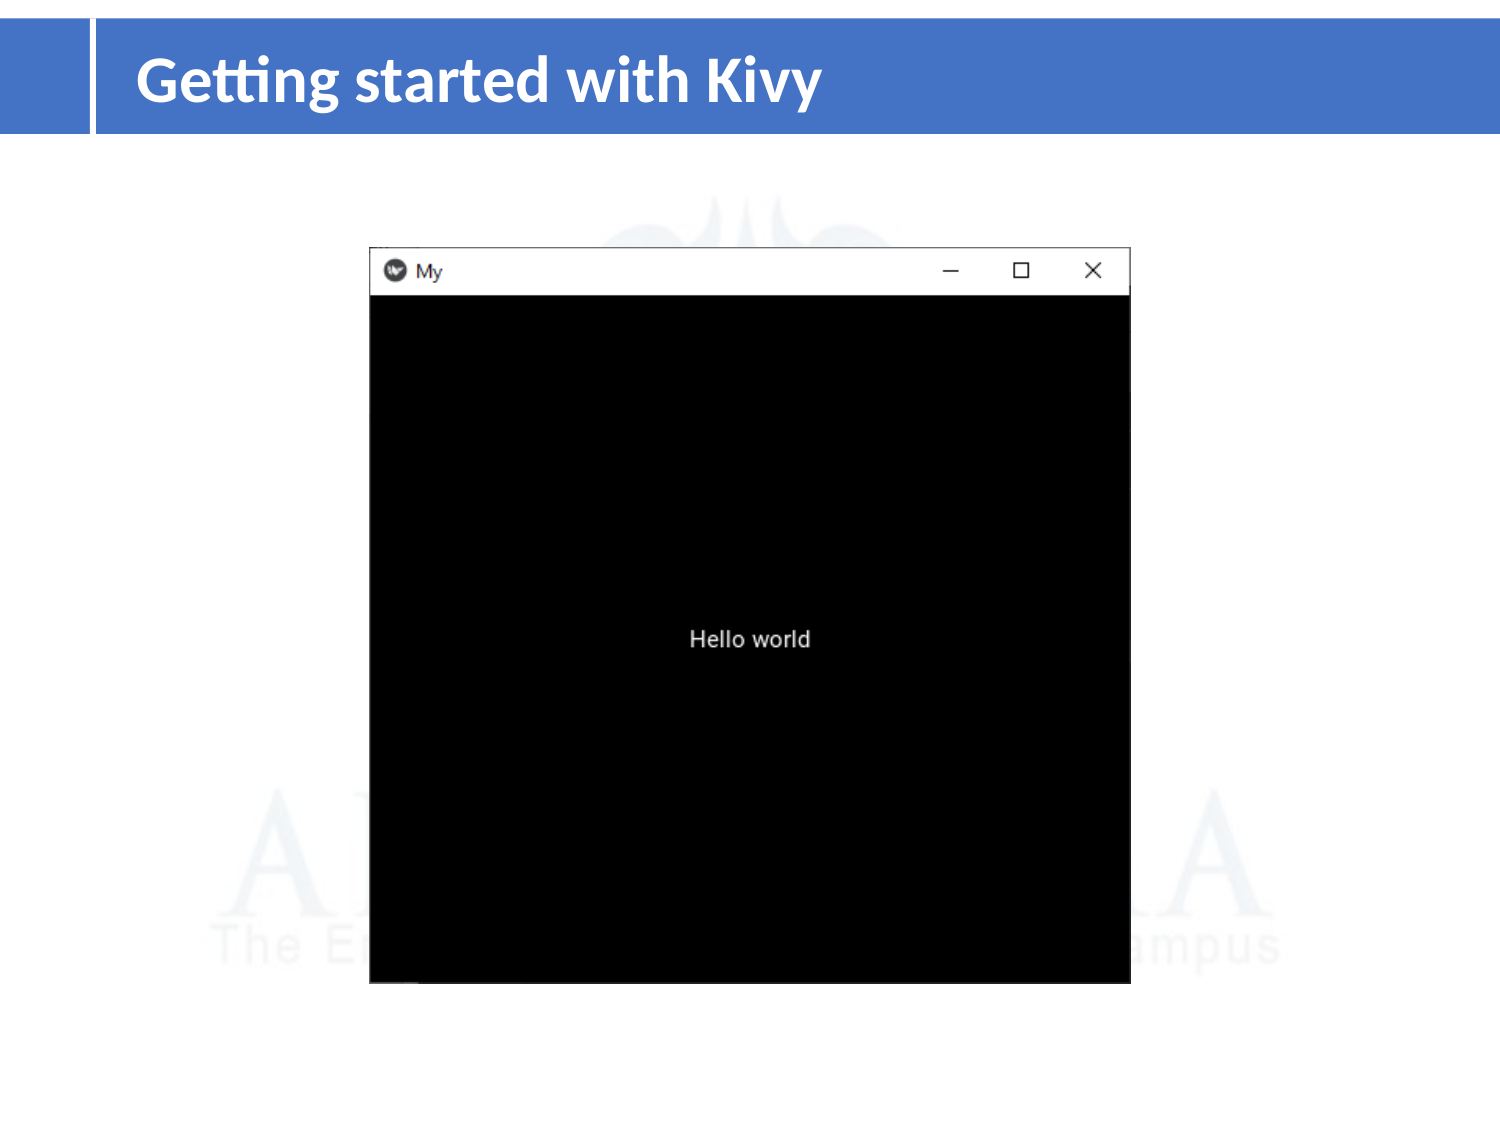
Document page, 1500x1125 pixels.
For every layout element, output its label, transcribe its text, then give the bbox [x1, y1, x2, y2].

text_box [97, 17, 1500, 135]
text_box [89, 17, 97, 218]
picture [0, 135, 1500, 1125]
text_box Getting started with Kivy [122, 28, 854, 123]
text_box [0, 17, 89, 135]
picture [0, 0, 1500, 17]
